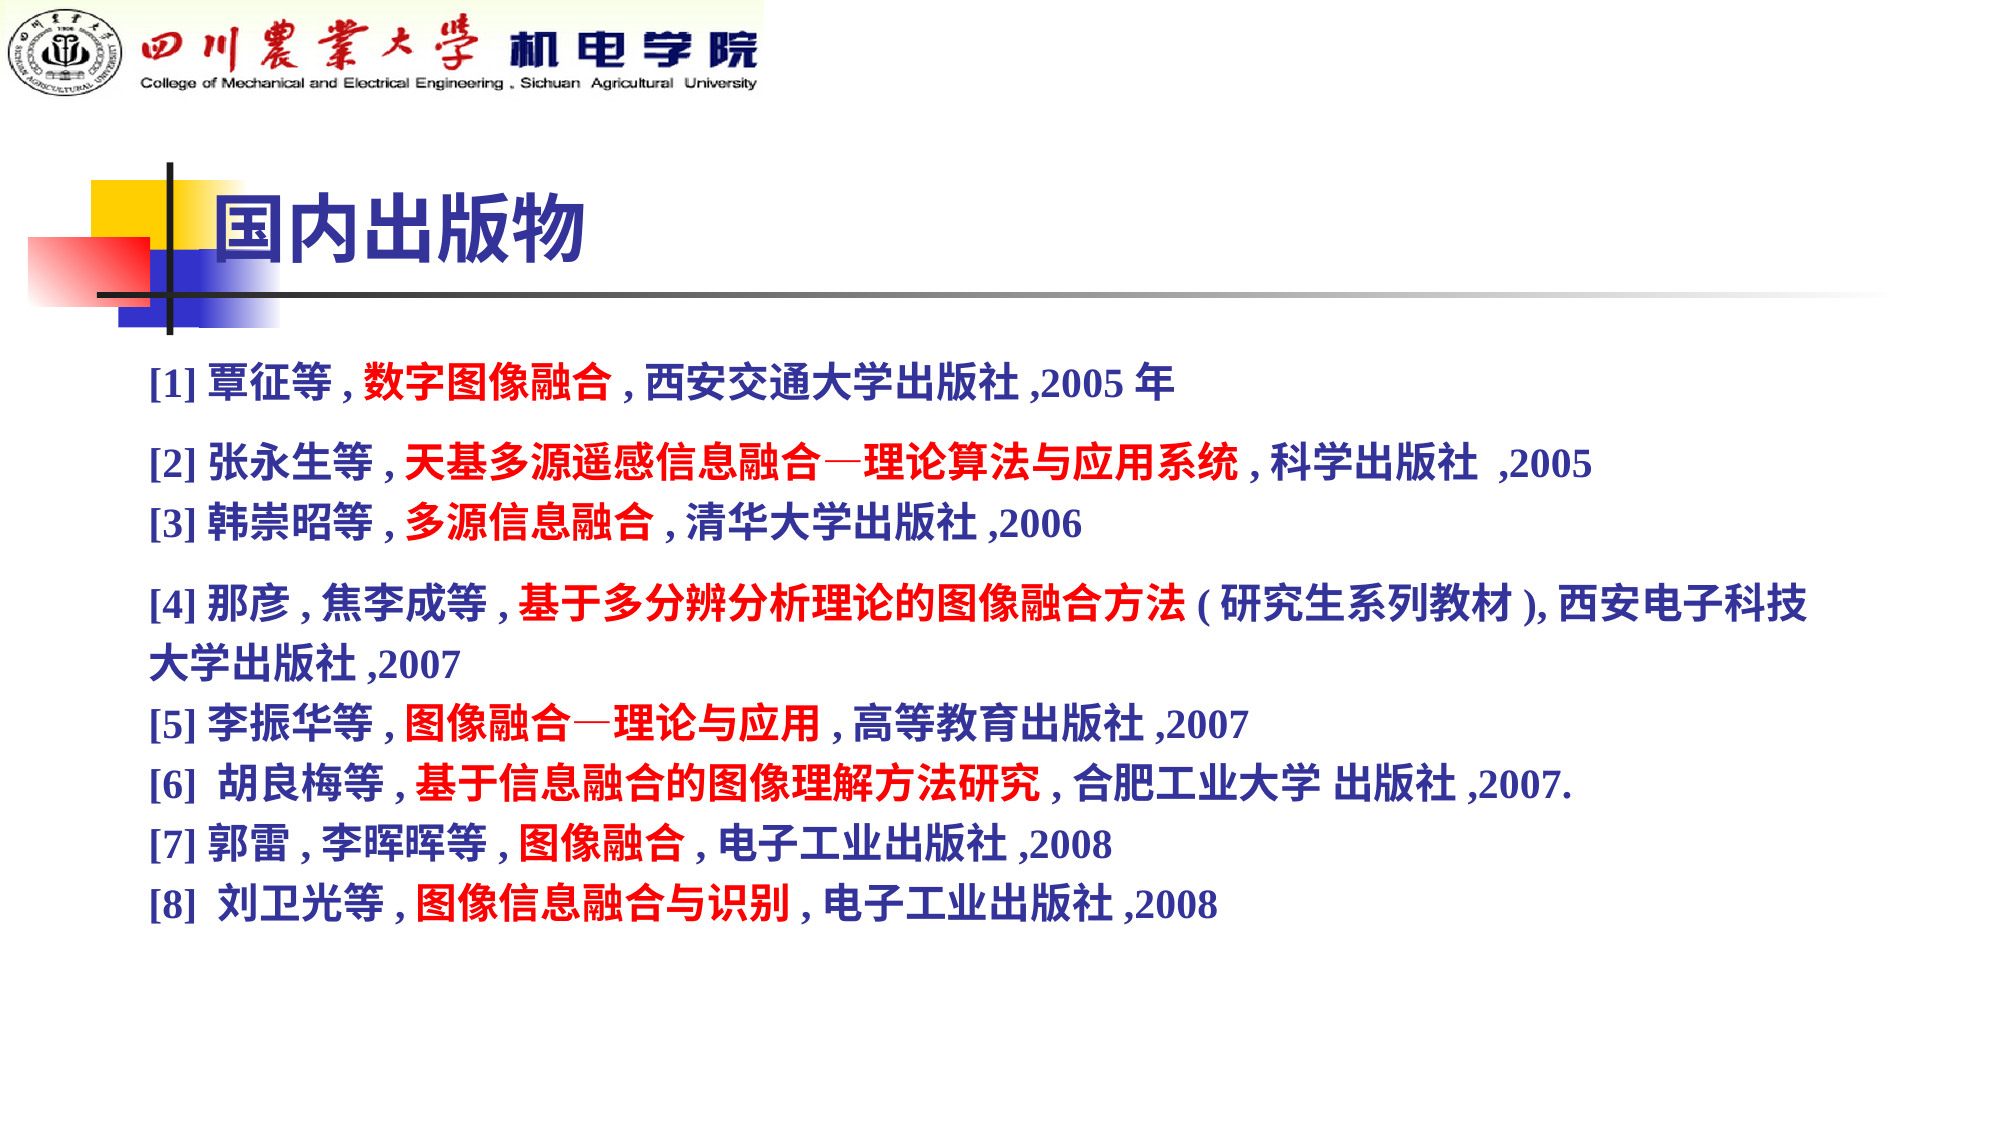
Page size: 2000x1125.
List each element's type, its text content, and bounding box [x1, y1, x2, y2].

title 国内出版物 [196, 140, 1901, 279]
text_box [1]覃征等,数字图像融合,西安交通大学出版社,2005年 [2]张永生等,天基多源遥感信息融合—理论算法与应用系统,科学出版社 ,2005 [3]韩崇昭等,多源信息融合,清华大学出版社,2006 [4]那彦,焦李成等,基于多分辨分析理论的图像融合方法(研究生系列教材),西安电子科技大学出版社,2007 [5]李振华等,图像融合—理论与应用,高等教育出版社,2007 [6] 胡良梅等,基于信息融合的图像理解方法研究,合肥工业大学 出版社,2007. [7]郭雷,李晖晖等,图像融合,电子工业出版社,2008 [8] 刘卫光等,图像信息融合与识别,电子工业出版社,2008 [133, 337, 1850, 935]
picture [0, 0, 764, 104]
